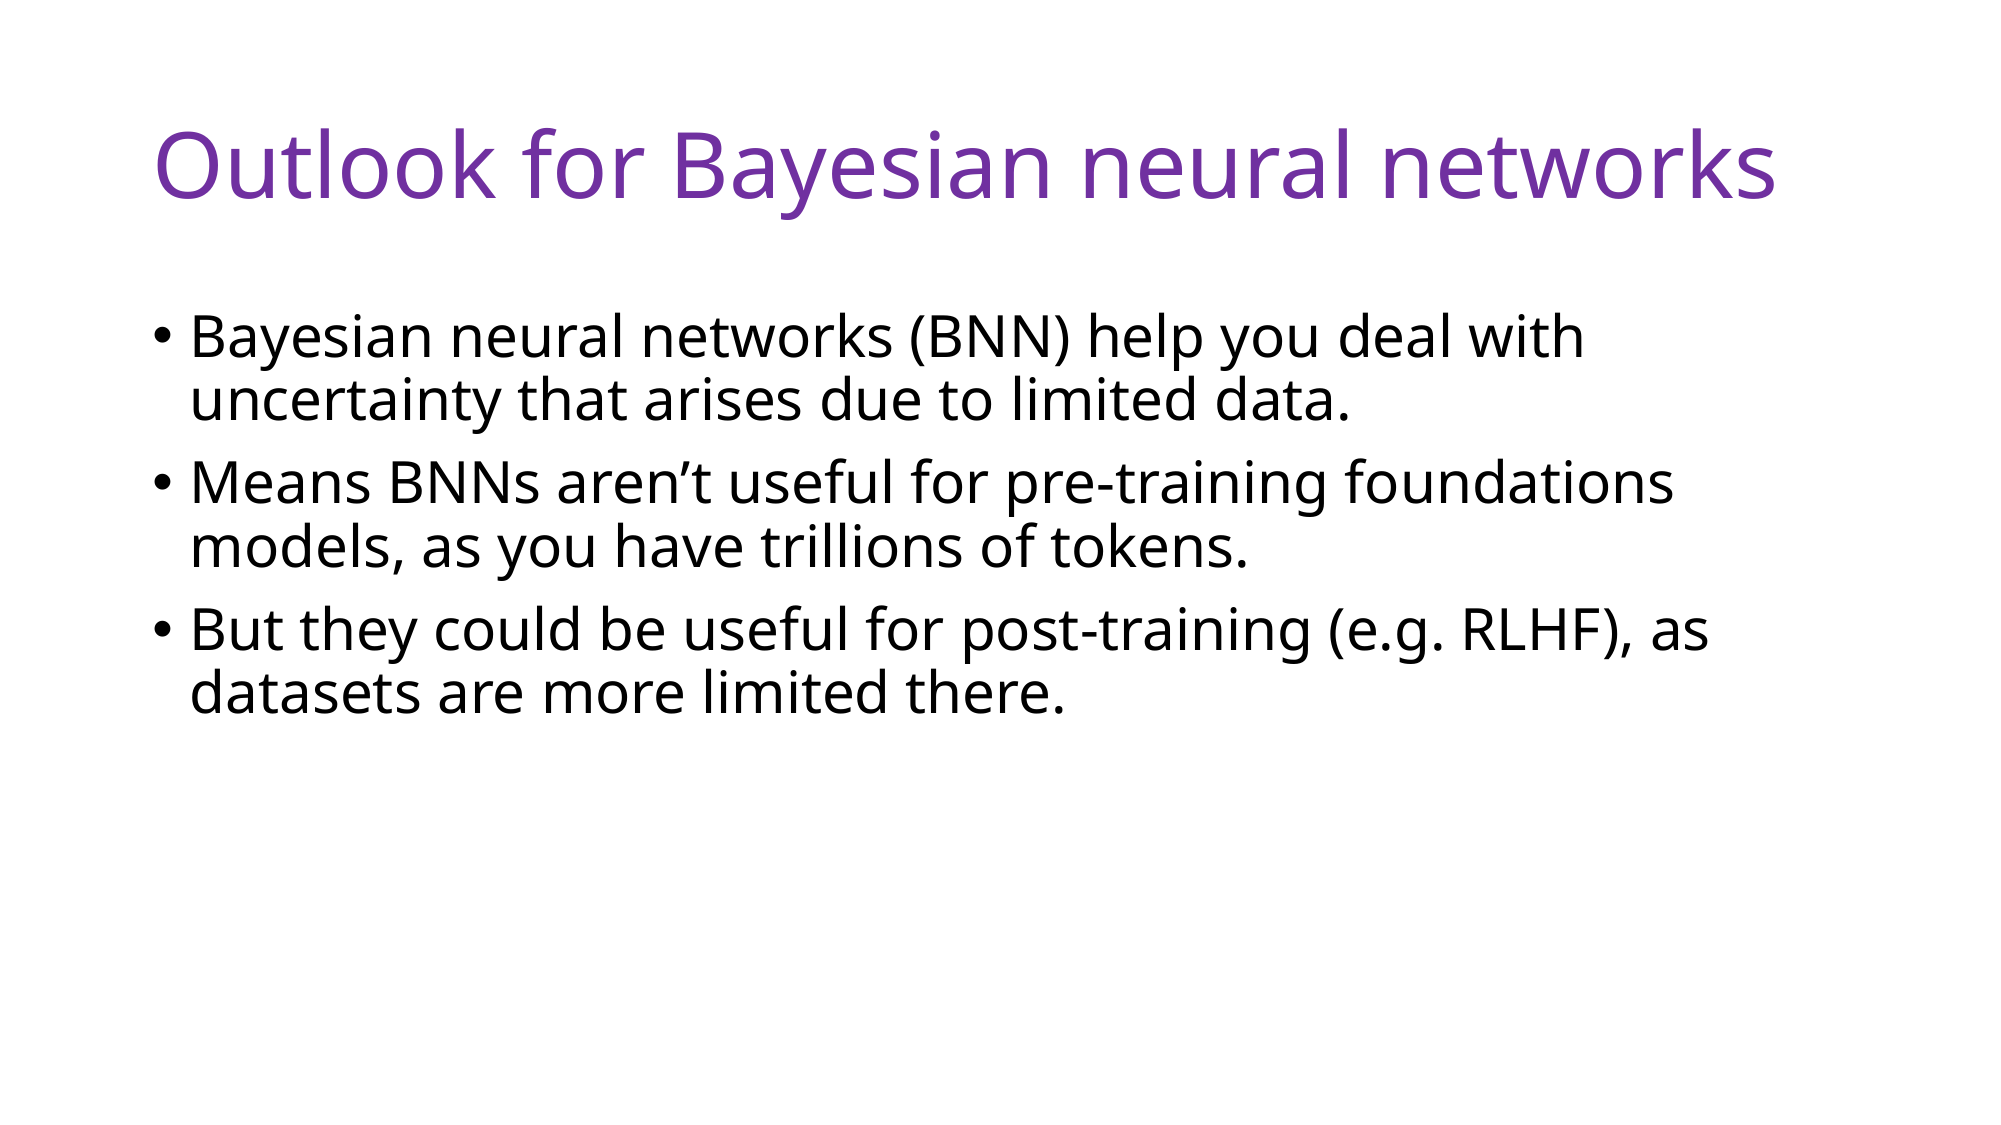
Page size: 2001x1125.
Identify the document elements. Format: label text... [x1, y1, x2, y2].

list Bayesian neural networks (BNN) help you deal with uncertainty that arises due to limited data. Means BNNs aren’t useful for pre-training foundations models, as you have trillions of tokens. But they could be useful for post-training (e.g. RLHF), as datasets are more limited there. [137, 299, 1863, 1014]
title Outlook for Bayesian neural networks [137, 59, 1863, 278]
